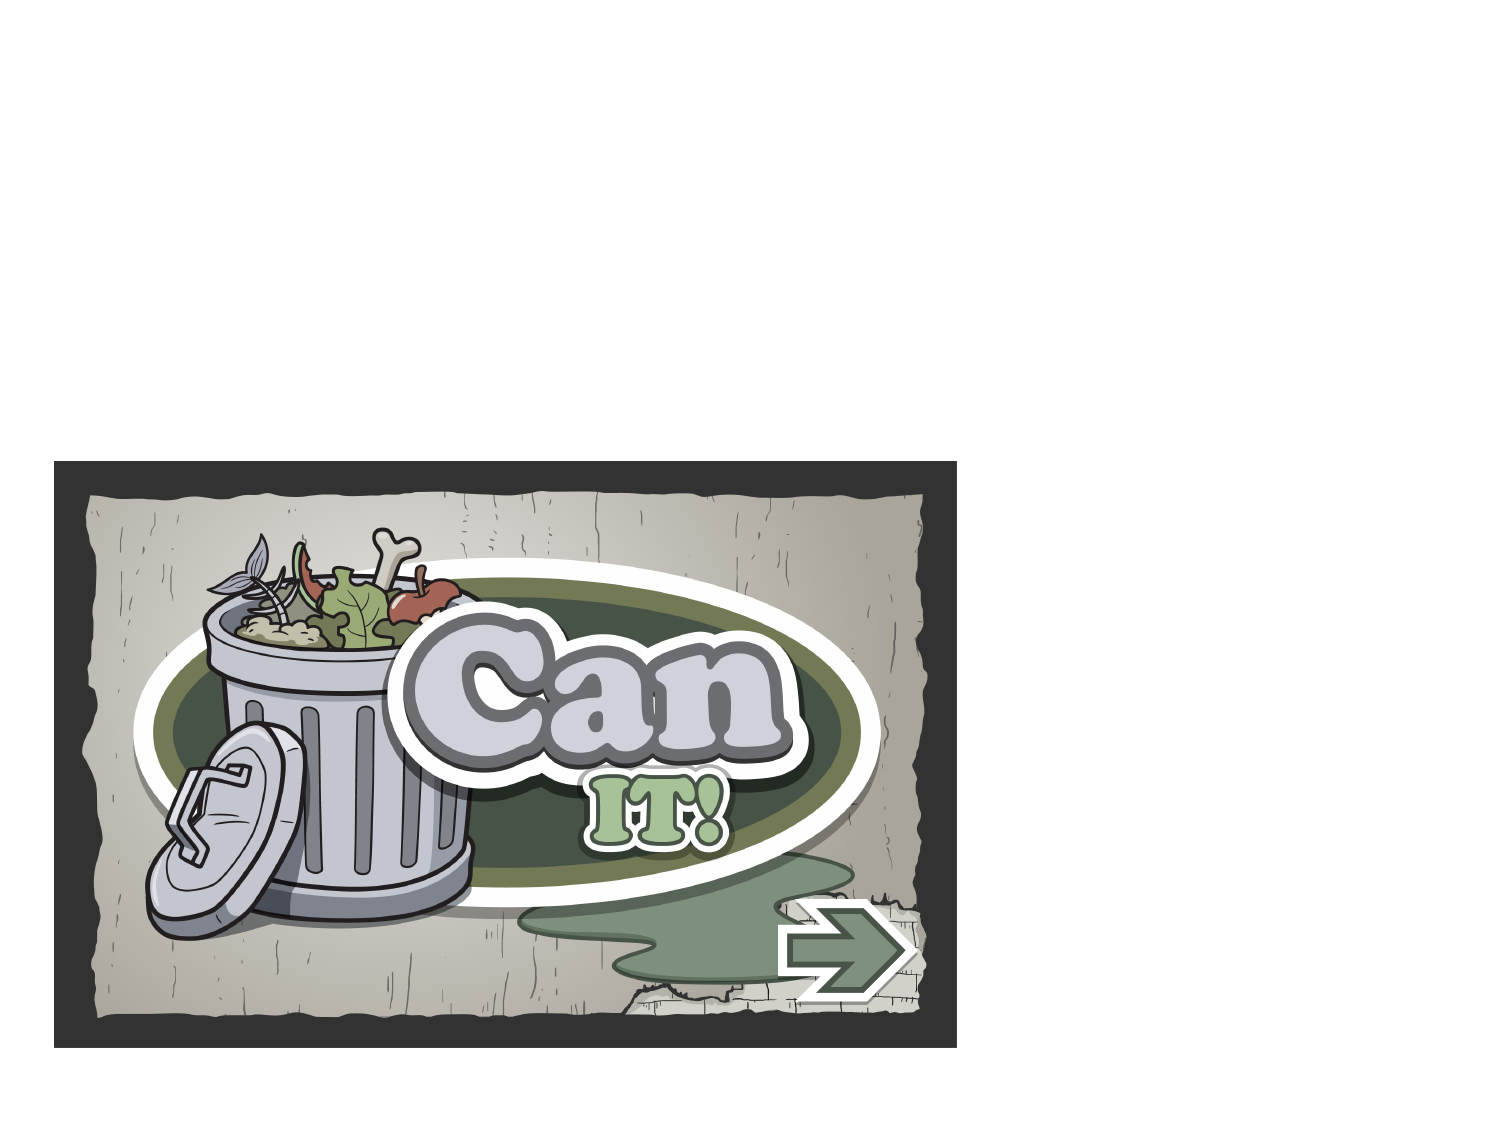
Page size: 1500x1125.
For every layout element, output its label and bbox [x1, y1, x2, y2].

picture [54, 461, 958, 1048]
